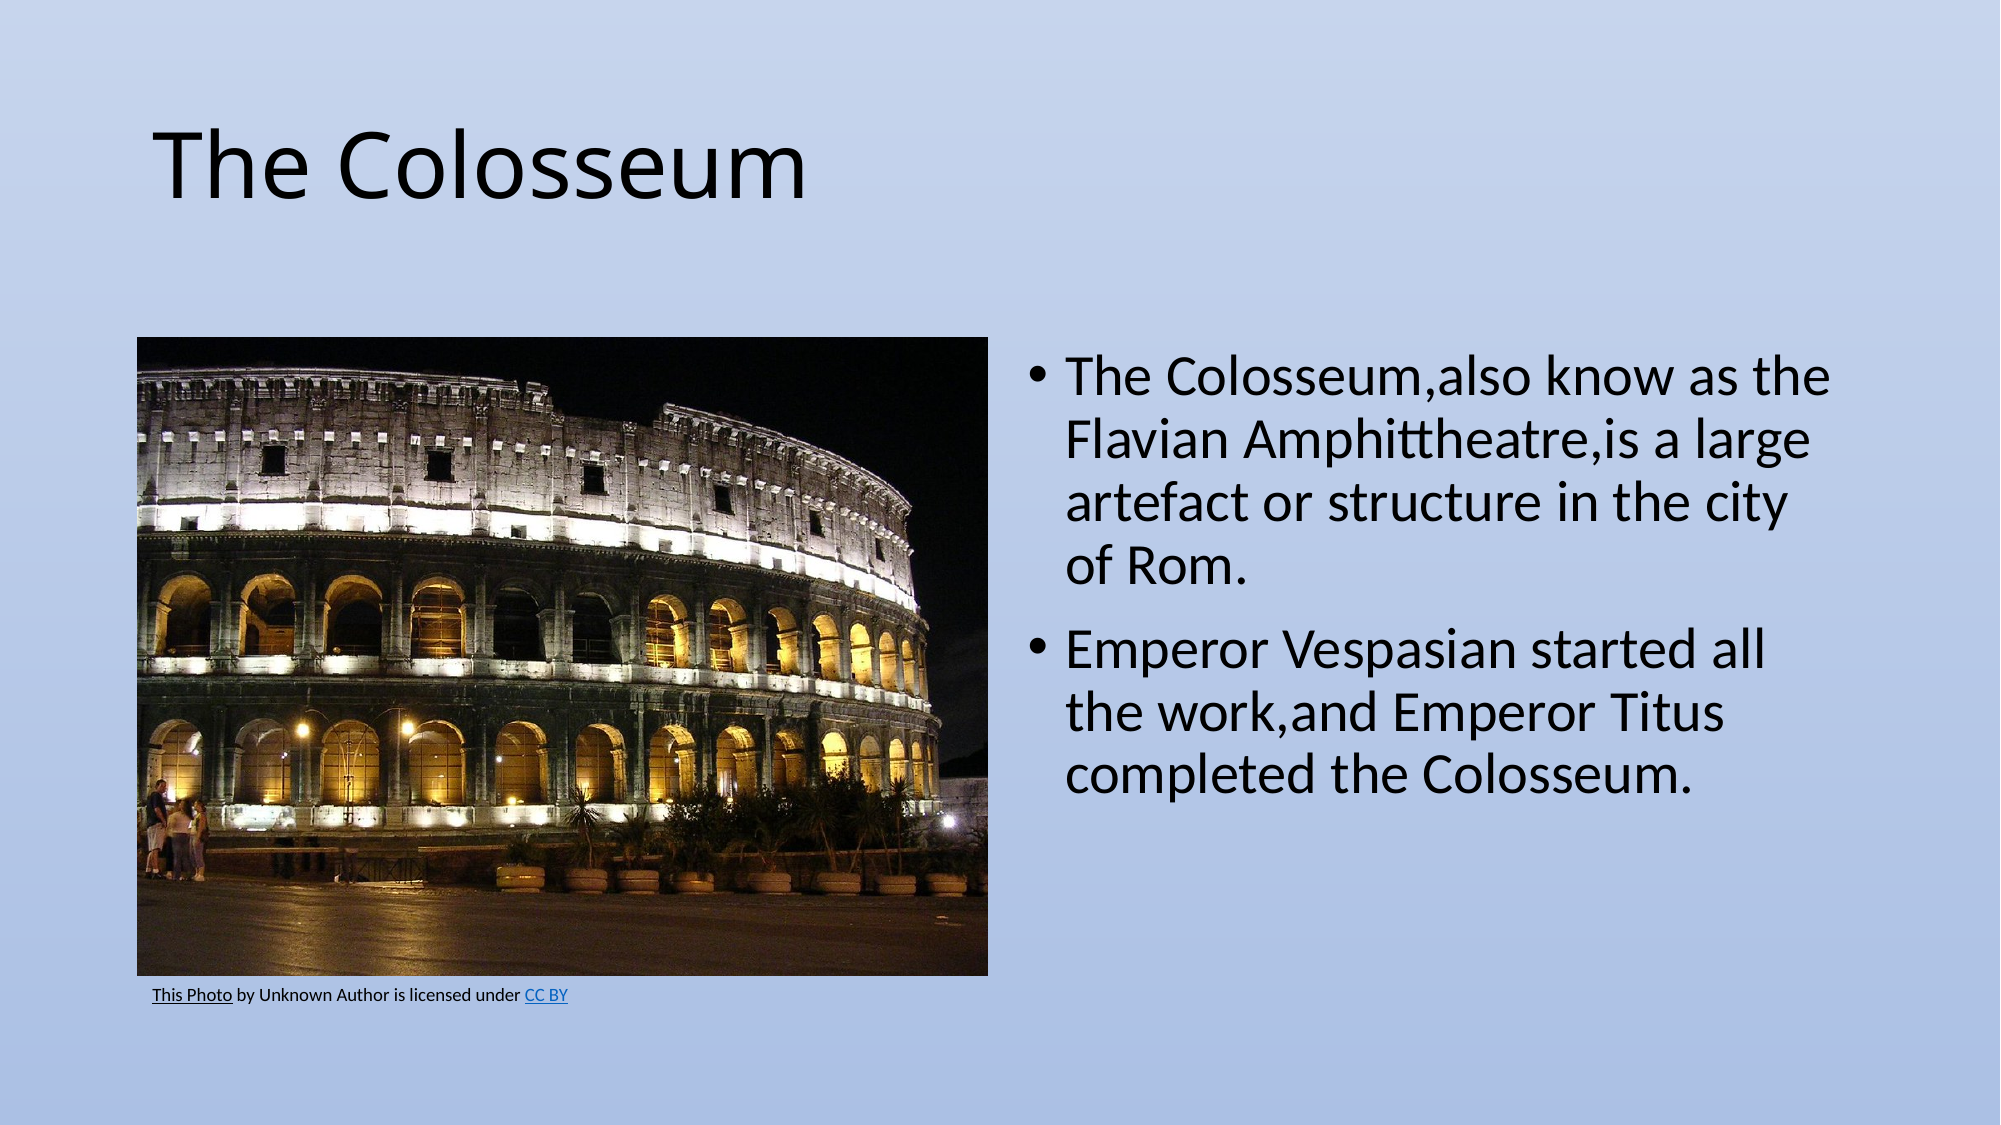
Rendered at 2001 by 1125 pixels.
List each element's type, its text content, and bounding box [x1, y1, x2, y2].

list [137, 337, 988, 976]
list The Colosseum,also know as the Flavian Amphittheatre,is a large artefact or structure in the city of Rom. Emperor Vespasian started all the work,and Emperor Titus completed the Colosseum. [1012, 337, 1863, 976]
text_box This Photo by Unknown Author is licensed under CC BY [137, 976, 988, 1013]
title The Colosseum [137, 59, 1863, 278]
